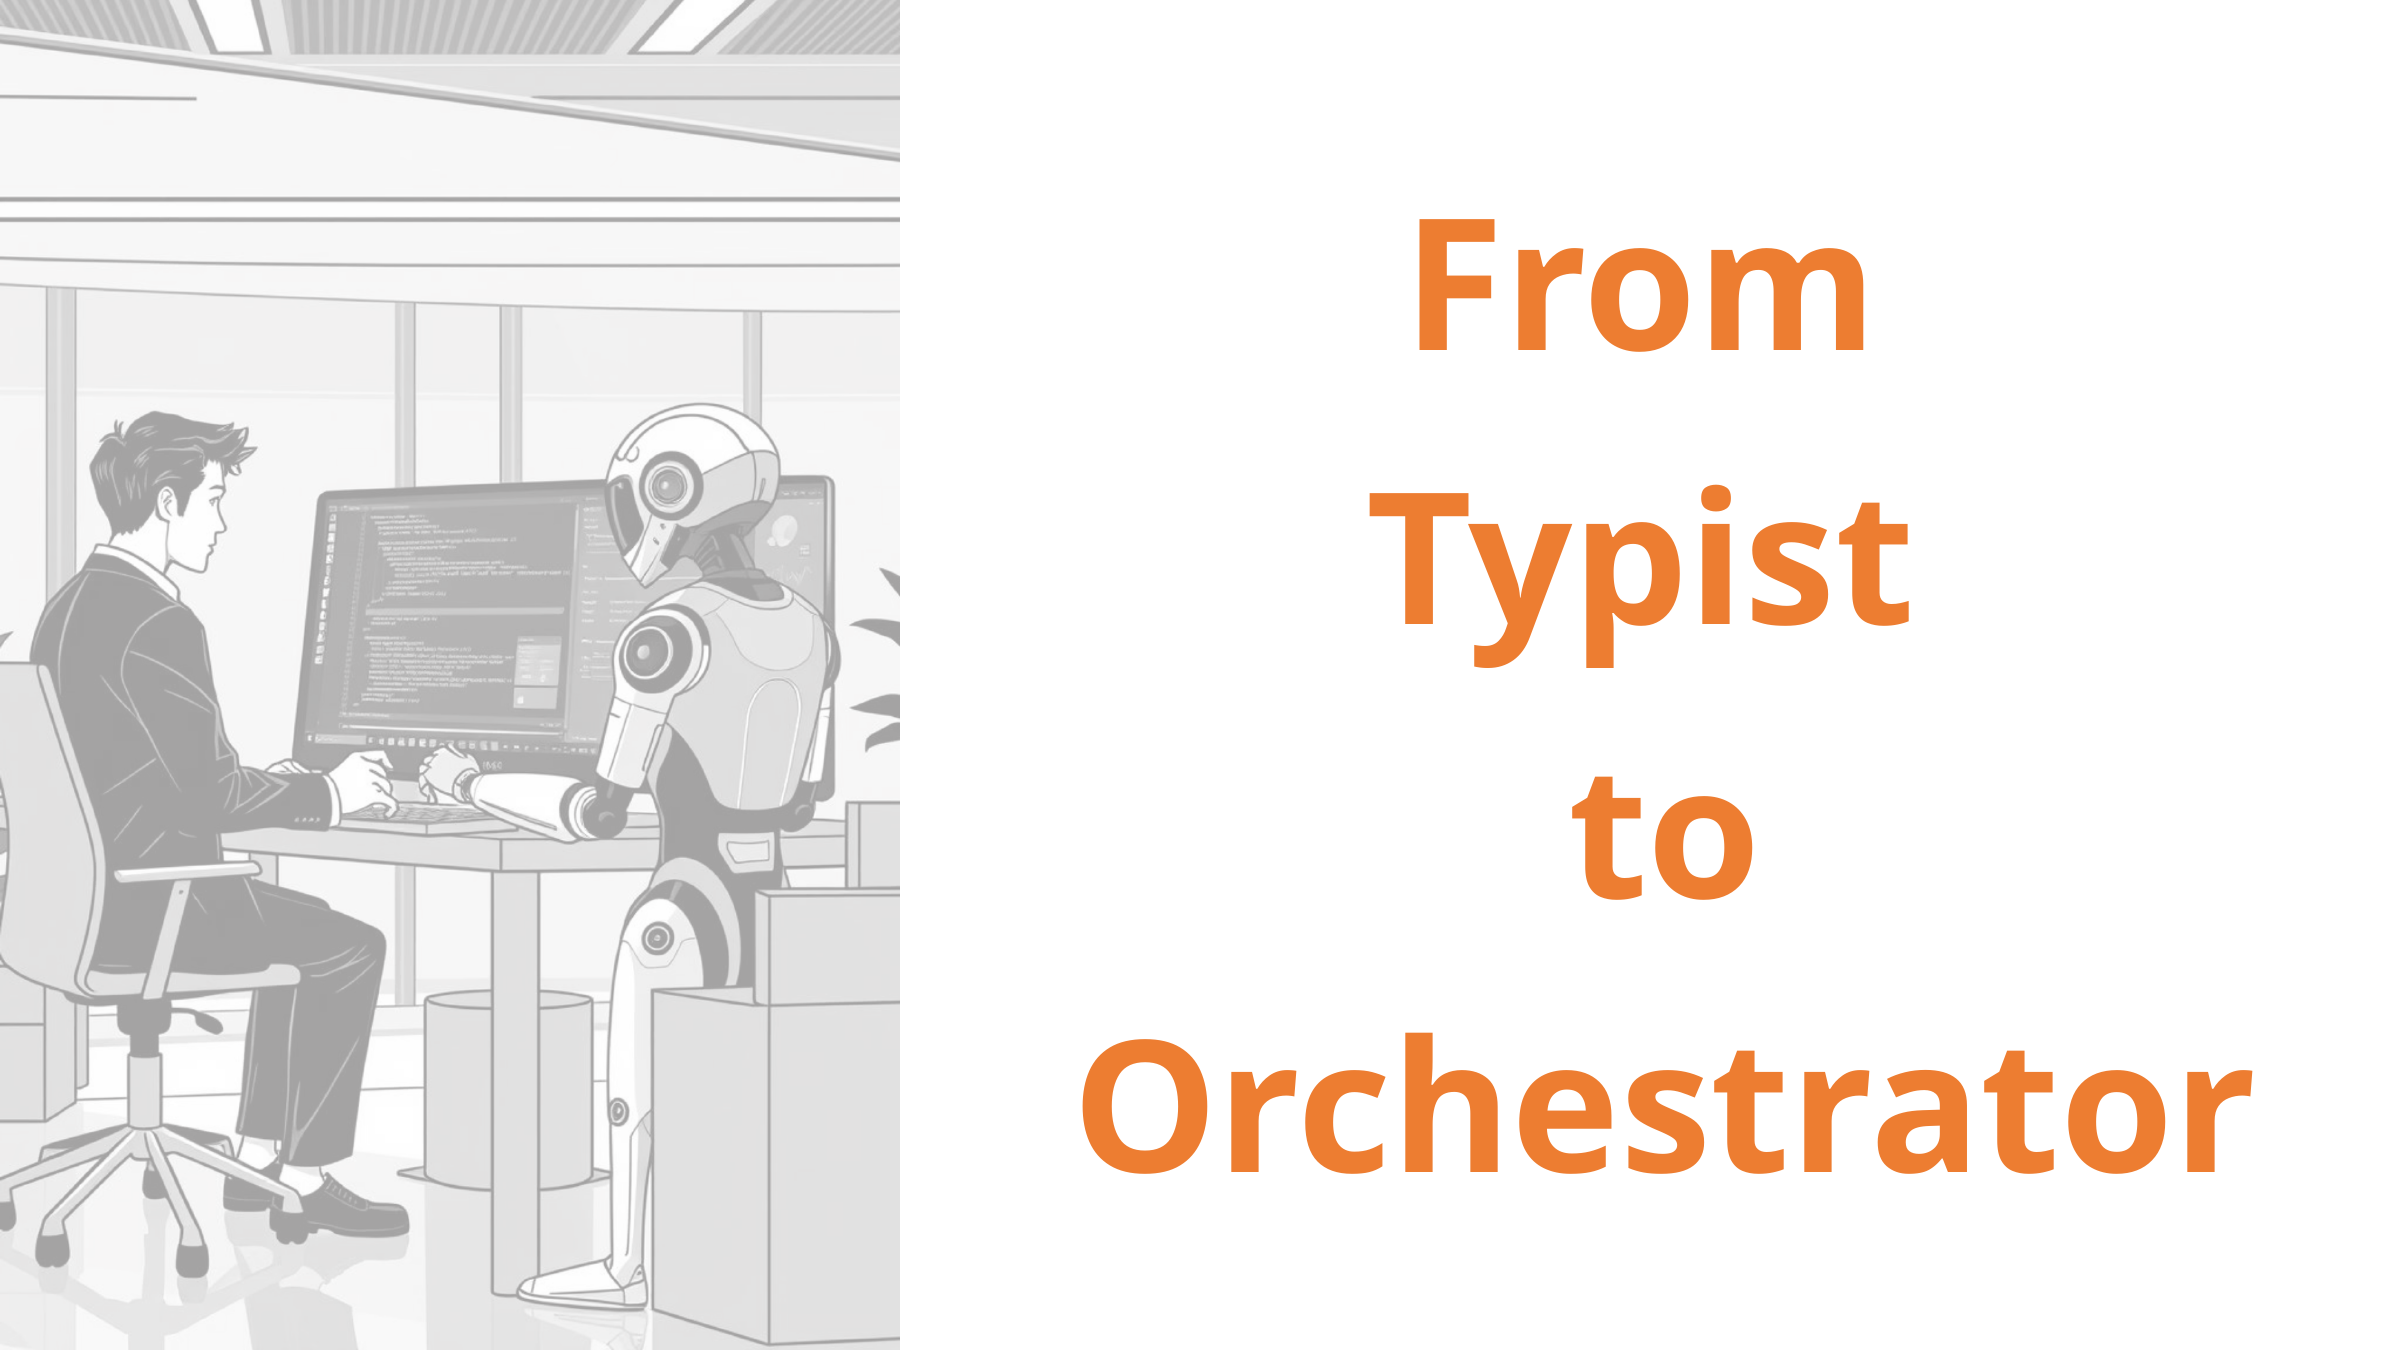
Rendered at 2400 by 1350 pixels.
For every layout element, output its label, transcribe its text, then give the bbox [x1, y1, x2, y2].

text_box From Typist to Orchestrator [1027, 113, 2302, 1175]
picture [0, 0, 900, 1350]
